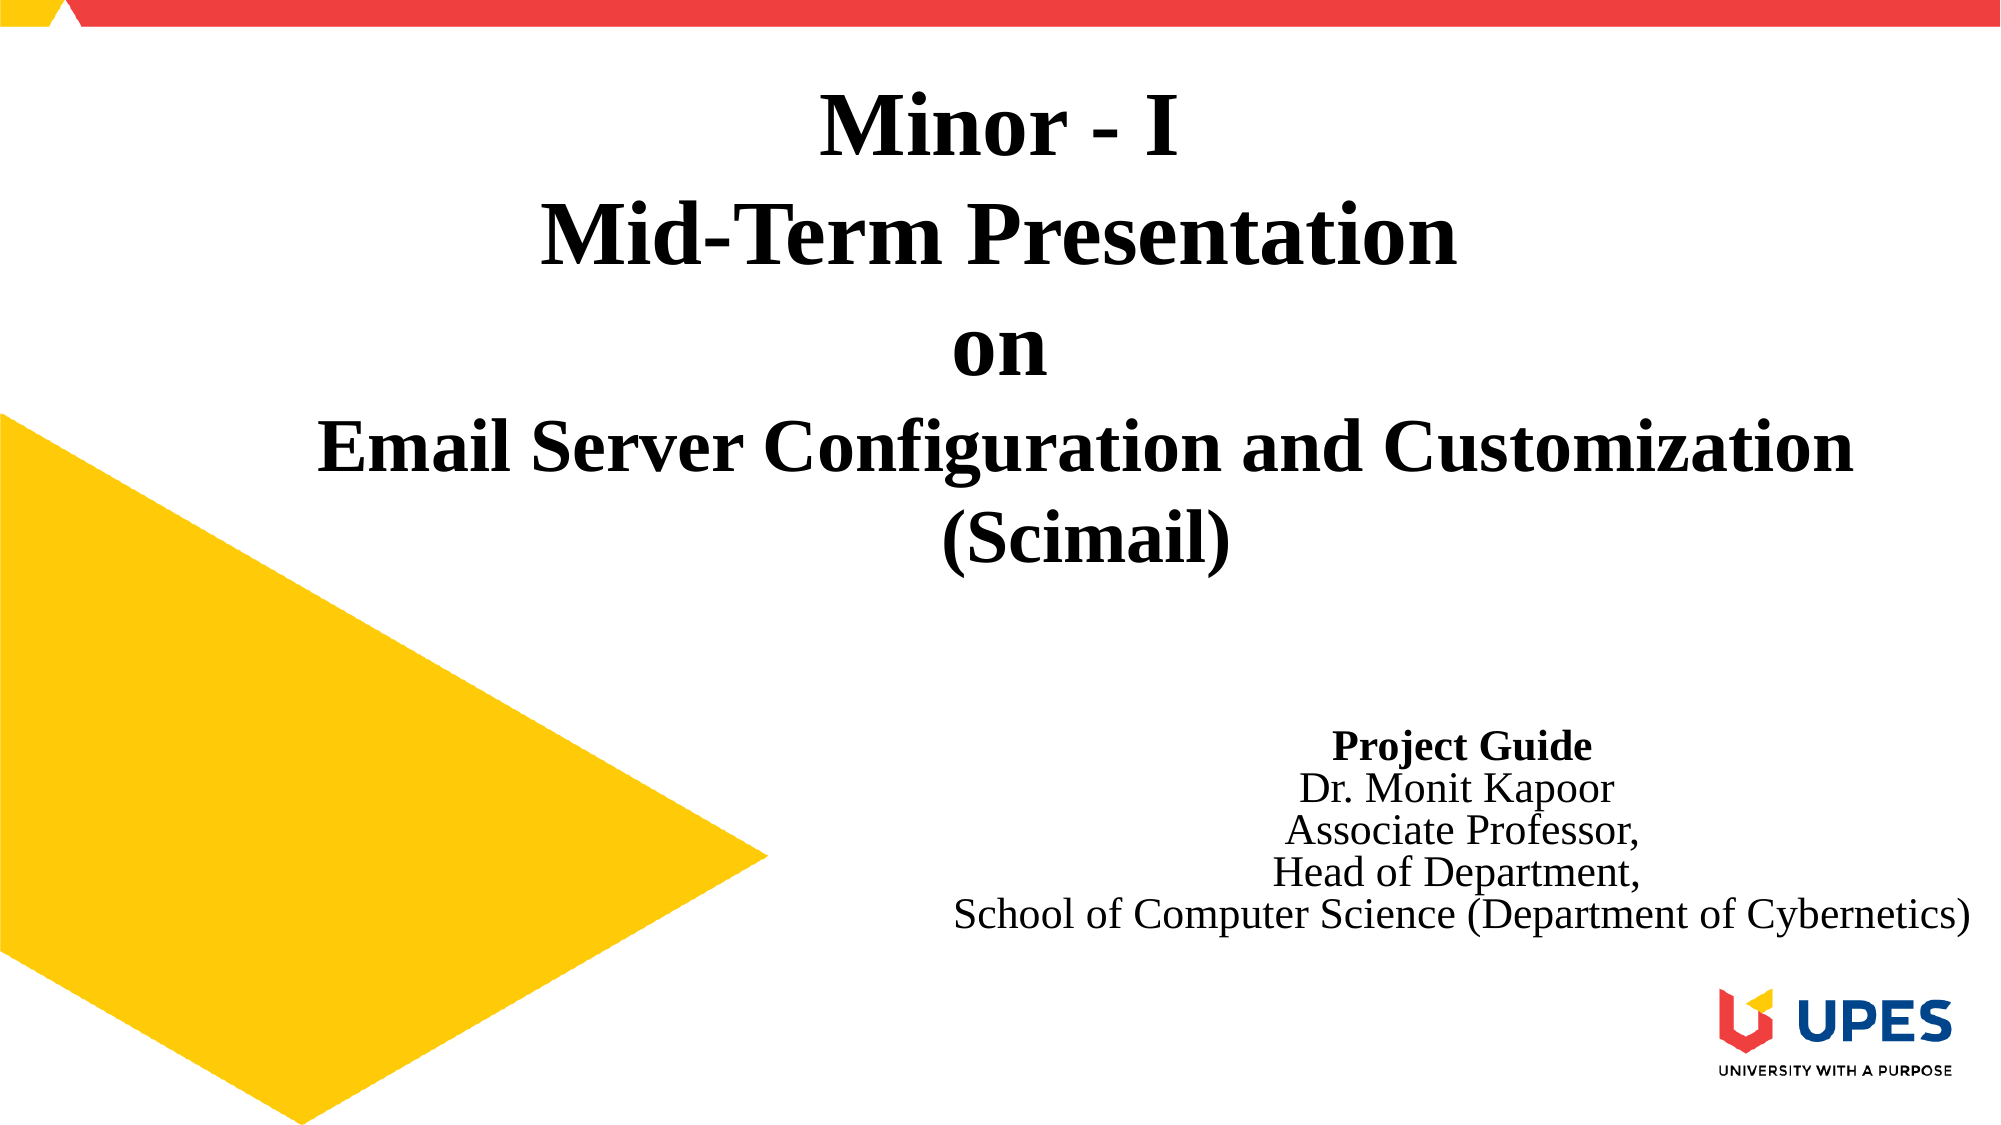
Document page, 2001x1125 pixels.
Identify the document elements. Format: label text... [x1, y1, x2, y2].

text_box Minor - I Mid-Term Presentation on [277, 55, 1723, 385]
title Email Server Configuration and Customization (Scimail) [172, 385, 2000, 588]
picture [0, 0, 2001, 1125]
text_box Project Guide Dr. Monit Kapoor Associate Professor, Head of Department, School of Computer Science (Department of Cybernetics) [945, 719, 1980, 945]
